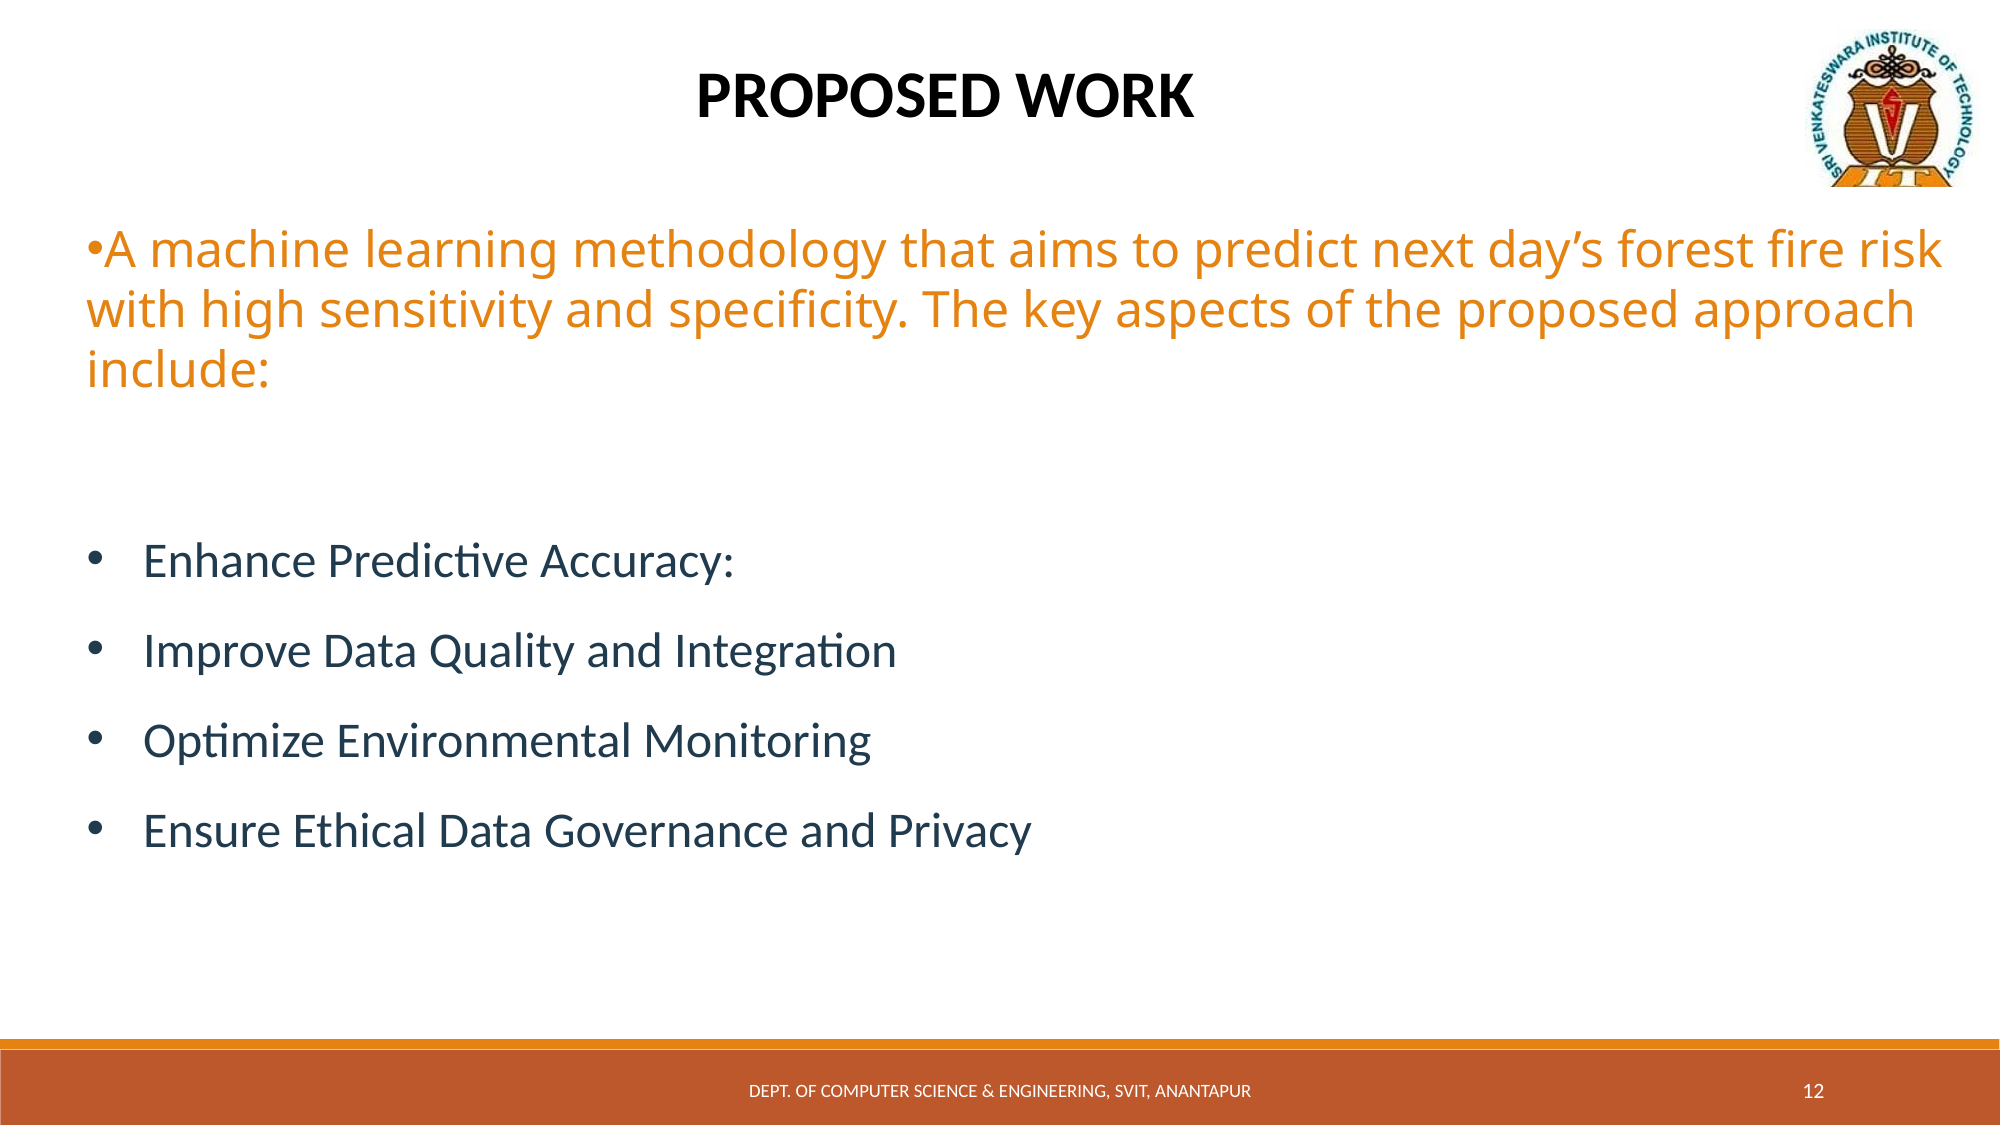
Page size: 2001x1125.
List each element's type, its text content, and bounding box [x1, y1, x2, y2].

text_box A machine learning methodology that aims to predict next day’s forest fire risk with high sensitivity and specificity. The key aspects of the proposed approach include: Enhance Predictive Accuracy: Improve Data Quality and Integration Optimize Environmental Monitoring Ensure Ethical Data Governance and Privacy [71, 210, 2000, 915]
footer Dept. of Computer Science & Engineering, SVIT, Anantapur [604, 1059, 1396, 1120]
picture [1804, 29, 1981, 188]
text_box PROPOSED WORK [682, 43, 1211, 138]
slide_number 12 [1624, 1059, 1840, 1120]
